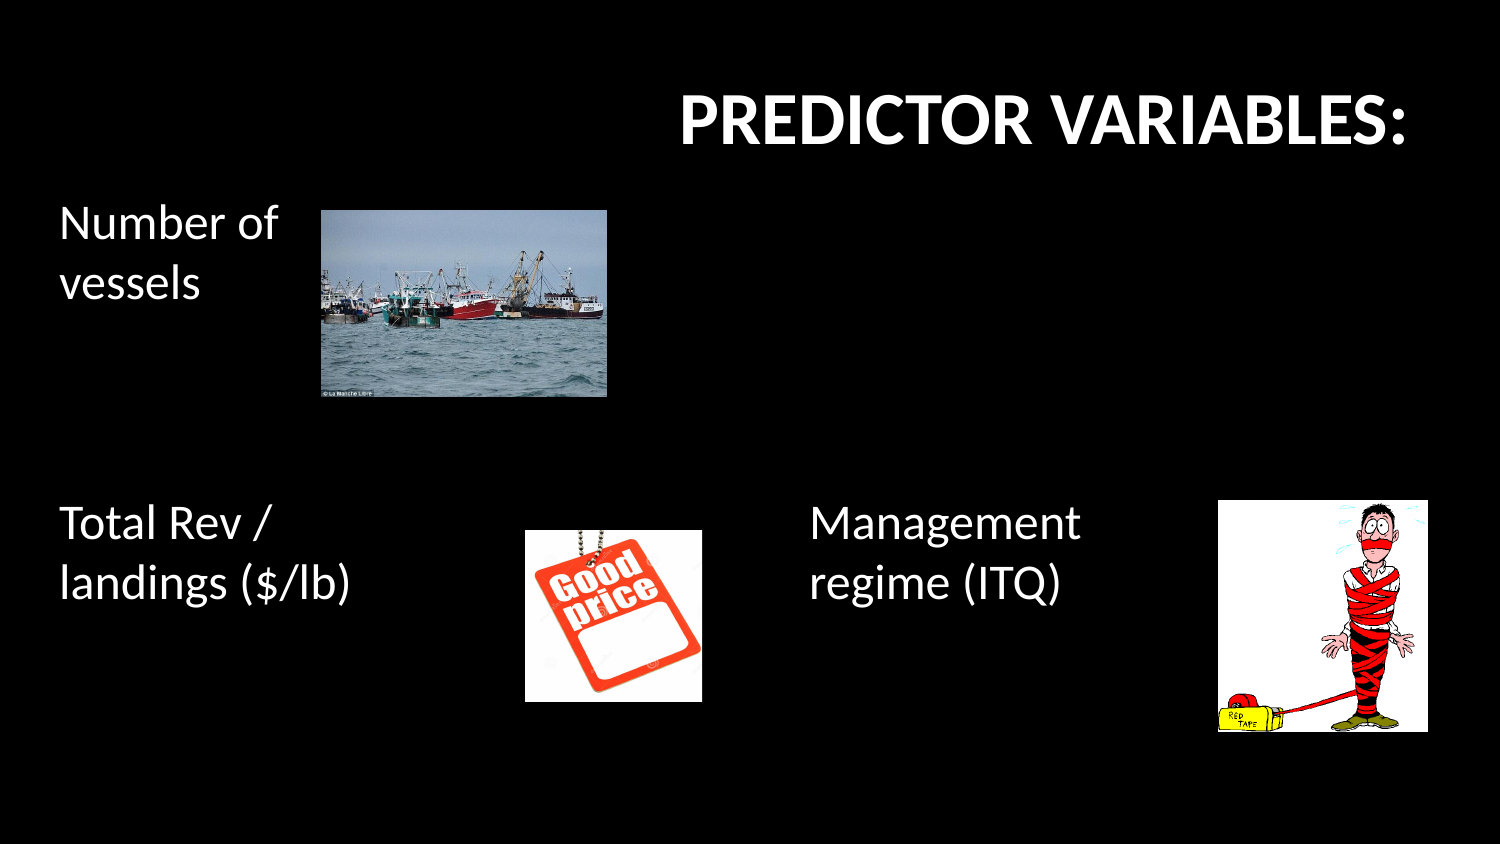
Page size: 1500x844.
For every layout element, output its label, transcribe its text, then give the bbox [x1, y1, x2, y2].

picture [1218, 500, 1428, 732]
picture [524, 530, 703, 702]
title PREDICTOR VARIABLES: [75, 33, 1425, 174]
picture [320, 209, 607, 397]
list Number of vessels Total Rev / Management landings ($/lb) regime (ITQ) [44, 174, 1426, 752]
